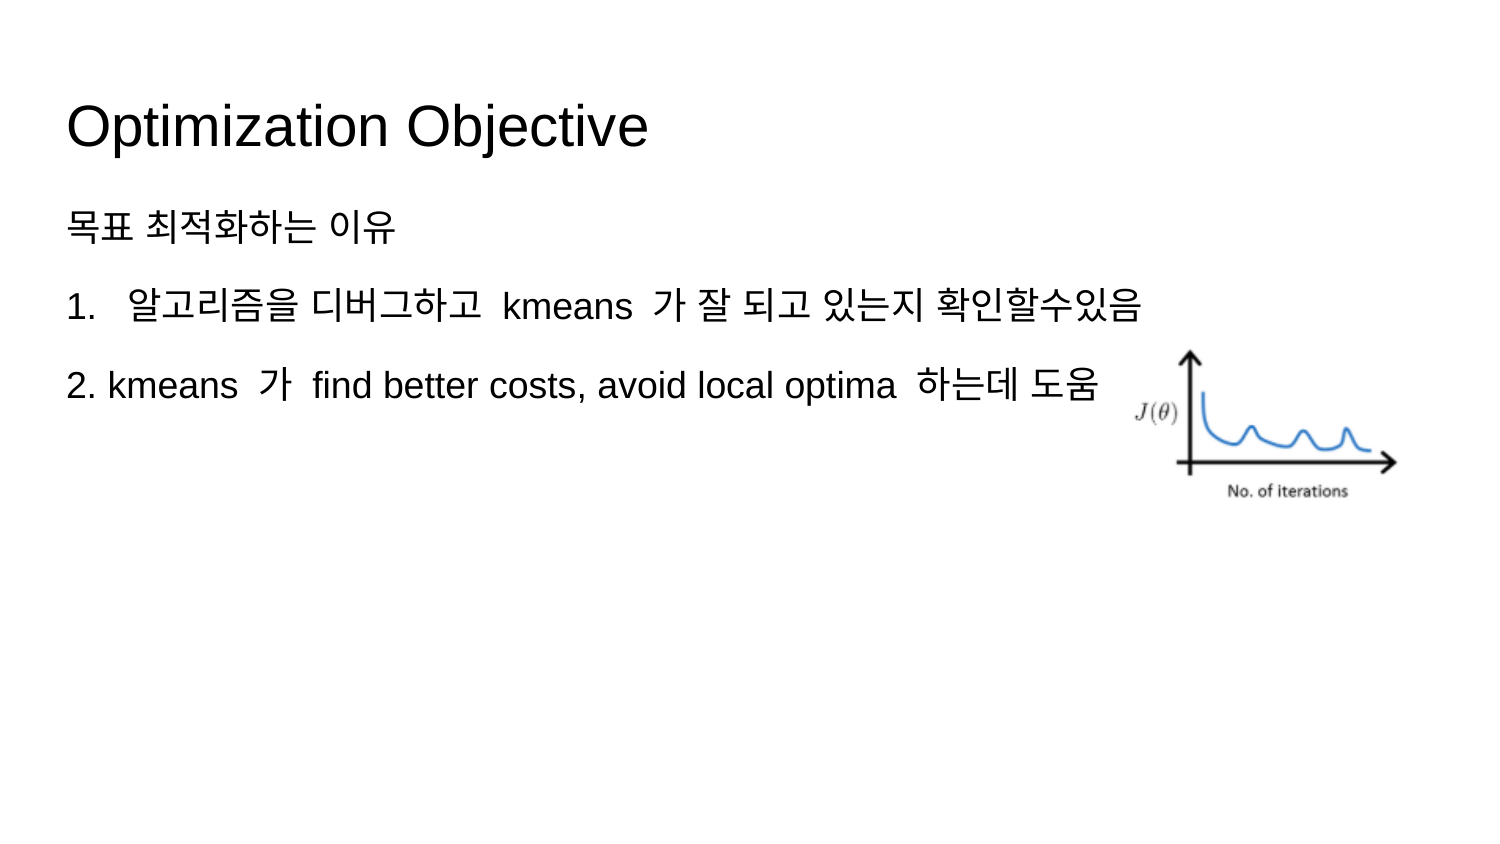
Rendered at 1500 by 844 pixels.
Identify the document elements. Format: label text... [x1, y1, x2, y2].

picture [1122, 339, 1411, 505]
title Optimization Objective [51, 72, 1449, 167]
list 목표 최적화하는 이유 1. 알고리즘을 디버그하고 kmeans 가 잘 되고 있는지 확인할수있음 2. kmeans 가 find better costs, avoid local optima 하는데 도움 [51, 189, 1449, 750]
